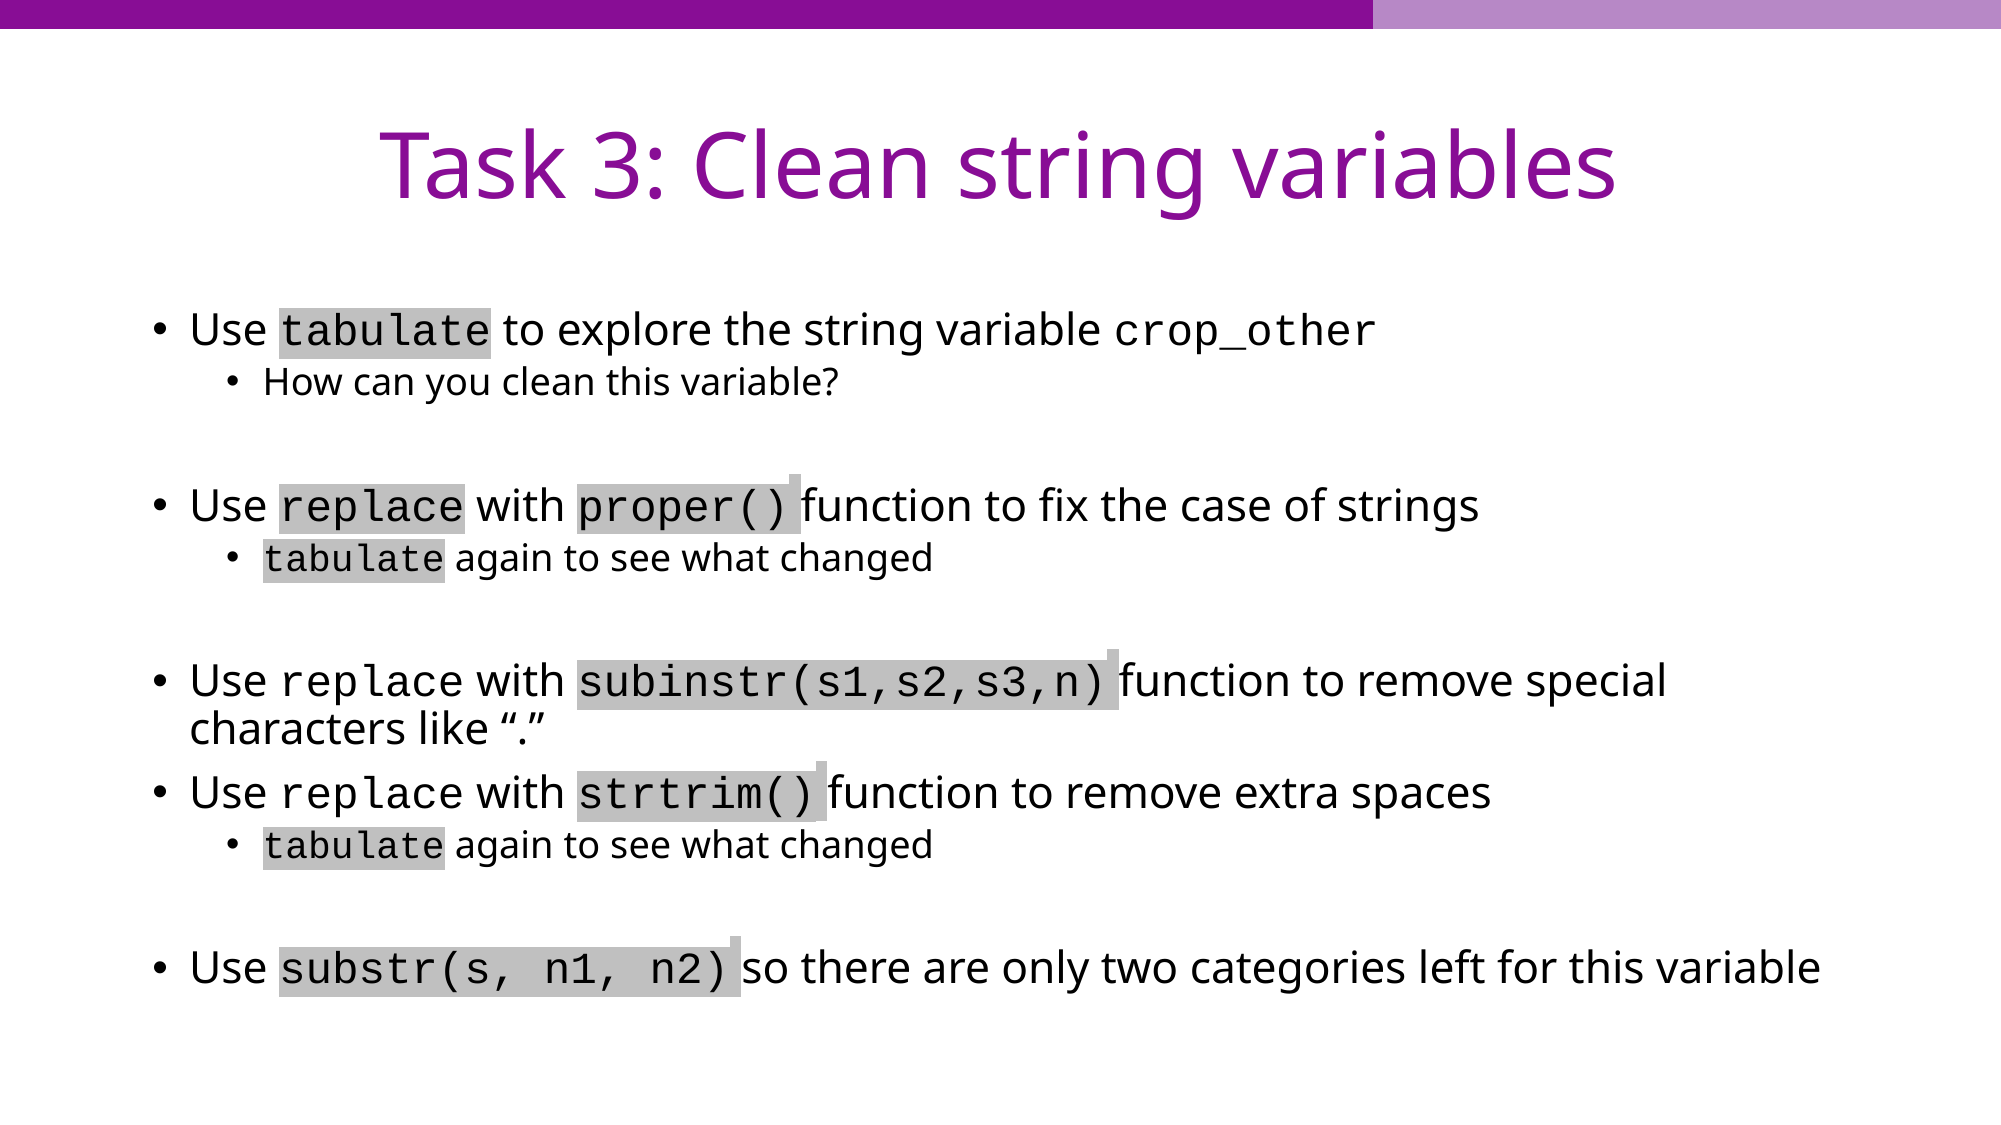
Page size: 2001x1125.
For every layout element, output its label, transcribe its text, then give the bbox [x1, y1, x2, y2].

list Use tabulate to explore the string variable crop_other How can you clean this variable? Use replace with proper() function to fix the case of strings tabulate again to see what changed Use replace with subinstr(s1,s2,s3,n) function to remove special characters like “.” Use replace with strtrim() function to remove extra spaces tabulate again to see what changed Use substr(s, n1, n2) so there are only two categories left for this variable [137, 299, 1863, 1014]
title Task 3: Clean string variables [137, 59, 1863, 278]
